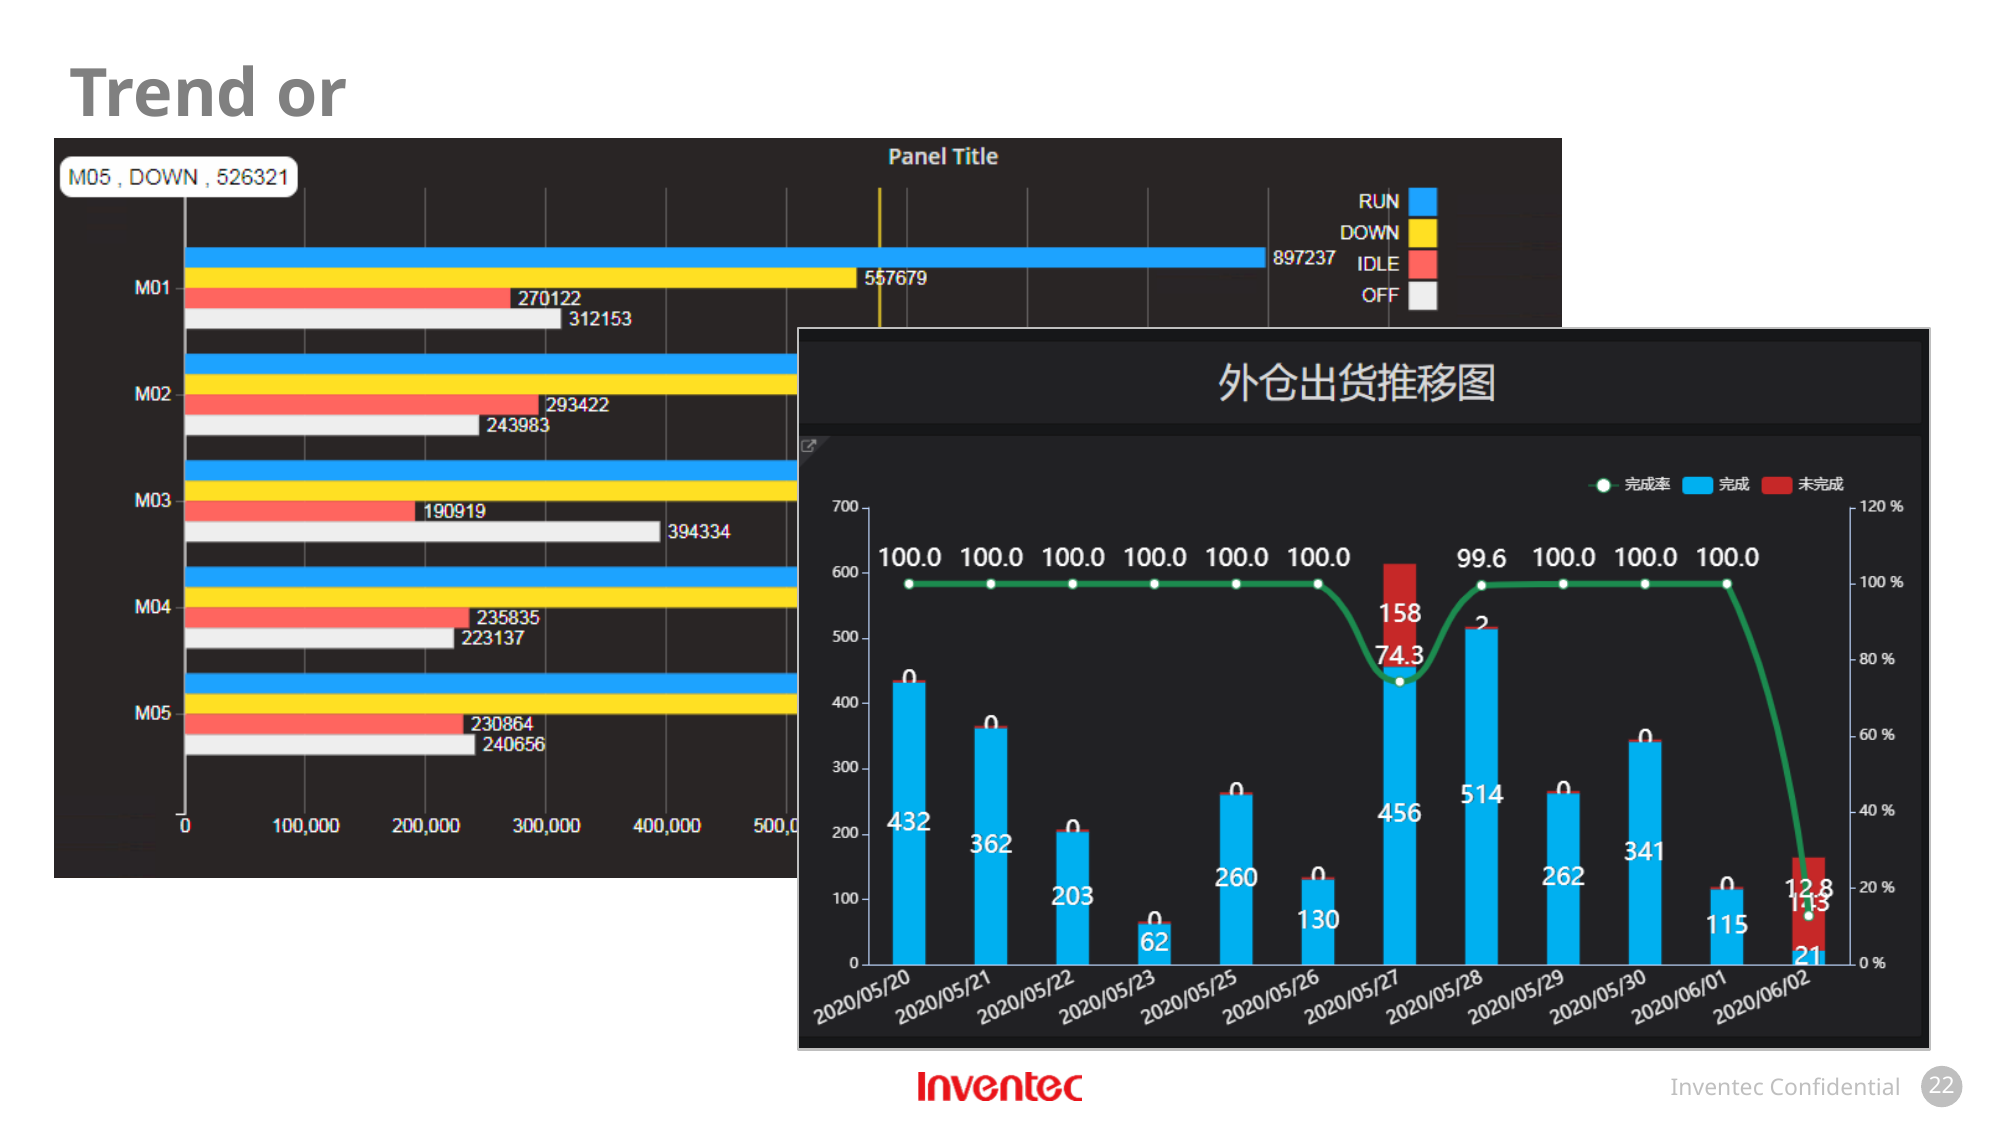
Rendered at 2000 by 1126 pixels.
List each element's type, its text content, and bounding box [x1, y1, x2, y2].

picture [918, 1072, 1082, 1101]
picture [54, 138, 1930, 1049]
title Trend or Comparison [54, 42, 752, 138]
